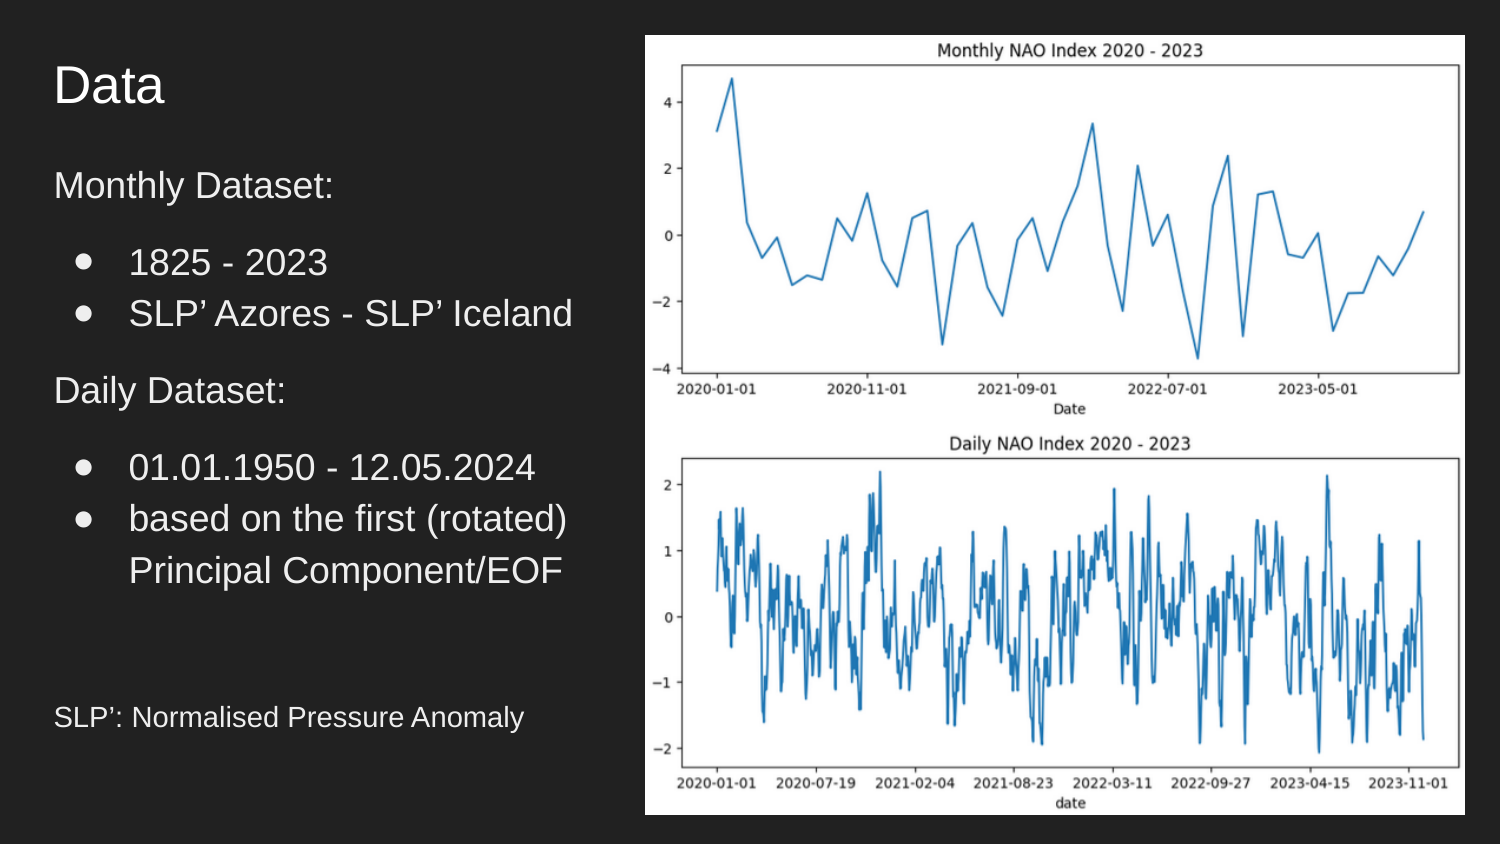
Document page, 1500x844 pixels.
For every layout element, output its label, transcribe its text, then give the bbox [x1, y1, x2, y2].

picture [645, 35, 1465, 815]
title Data [38, 35, 643, 130]
list Monthly Dataset: 1825 - 2023 SLP’ Azores - SLP’ Iceland Daily Dataset: 01.01.1950 - 12.05.2024 based on the first (rotated) Principal Component/EOF SLP’: Normalised Pressure Anomaly [38, 139, 640, 799]
